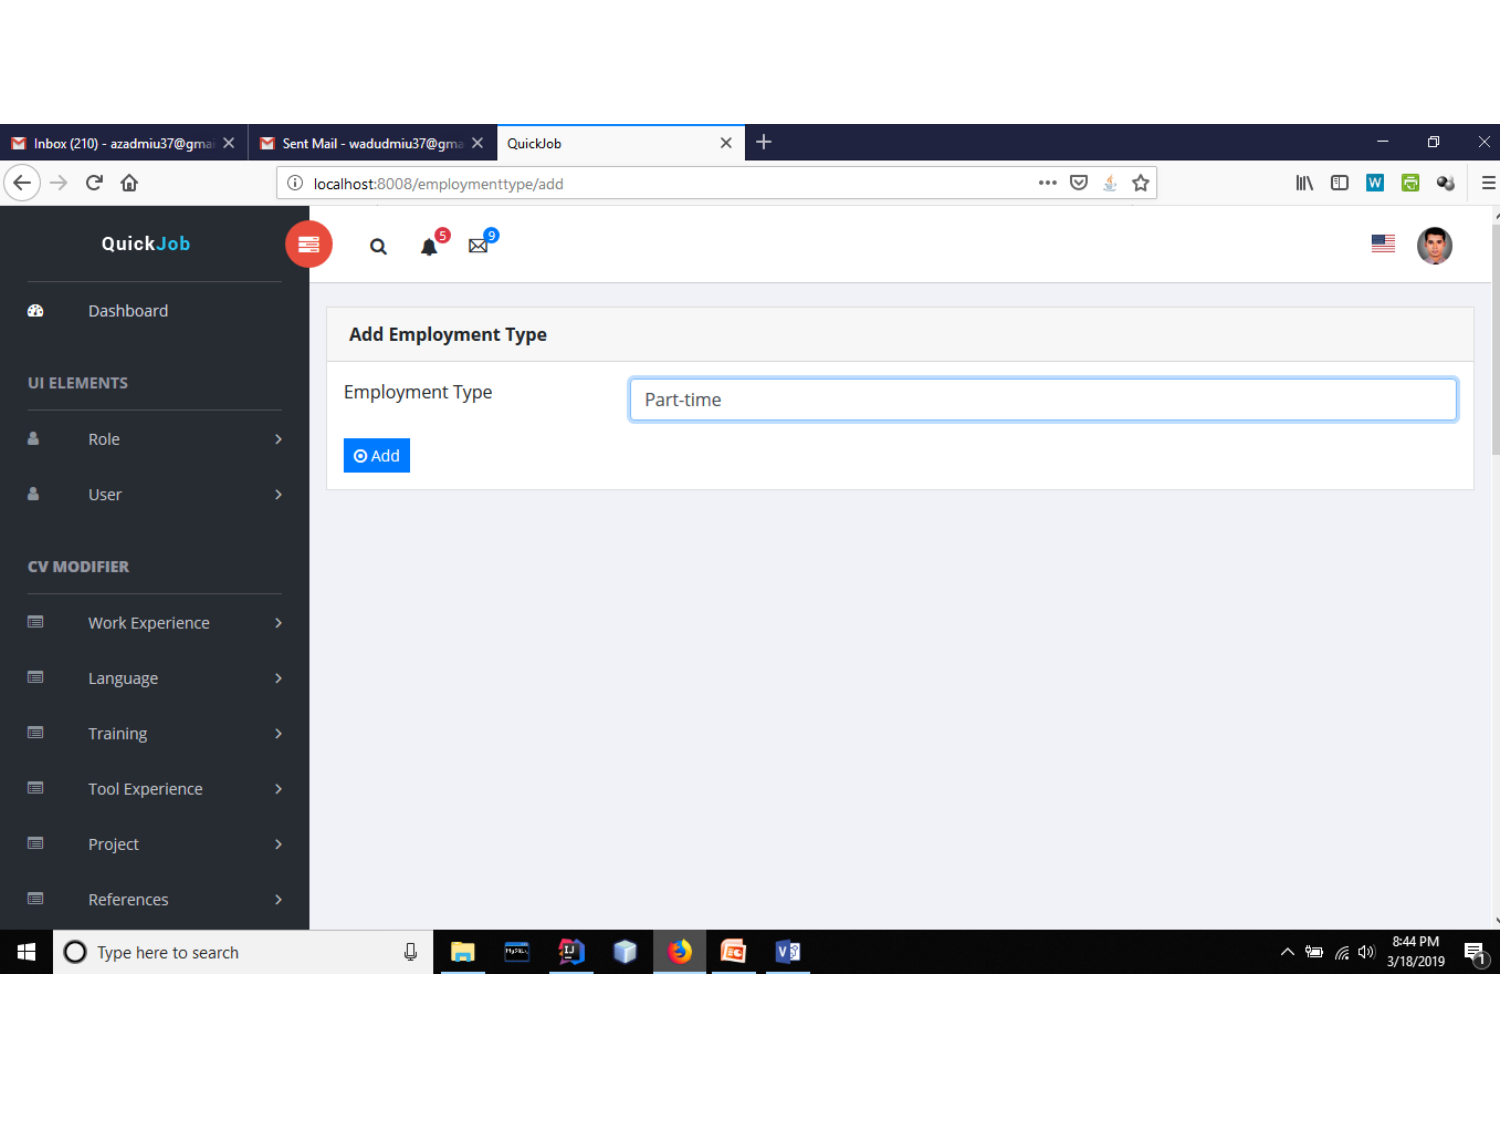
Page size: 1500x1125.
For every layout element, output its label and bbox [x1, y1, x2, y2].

picture [0, 124, 1500, 974]
